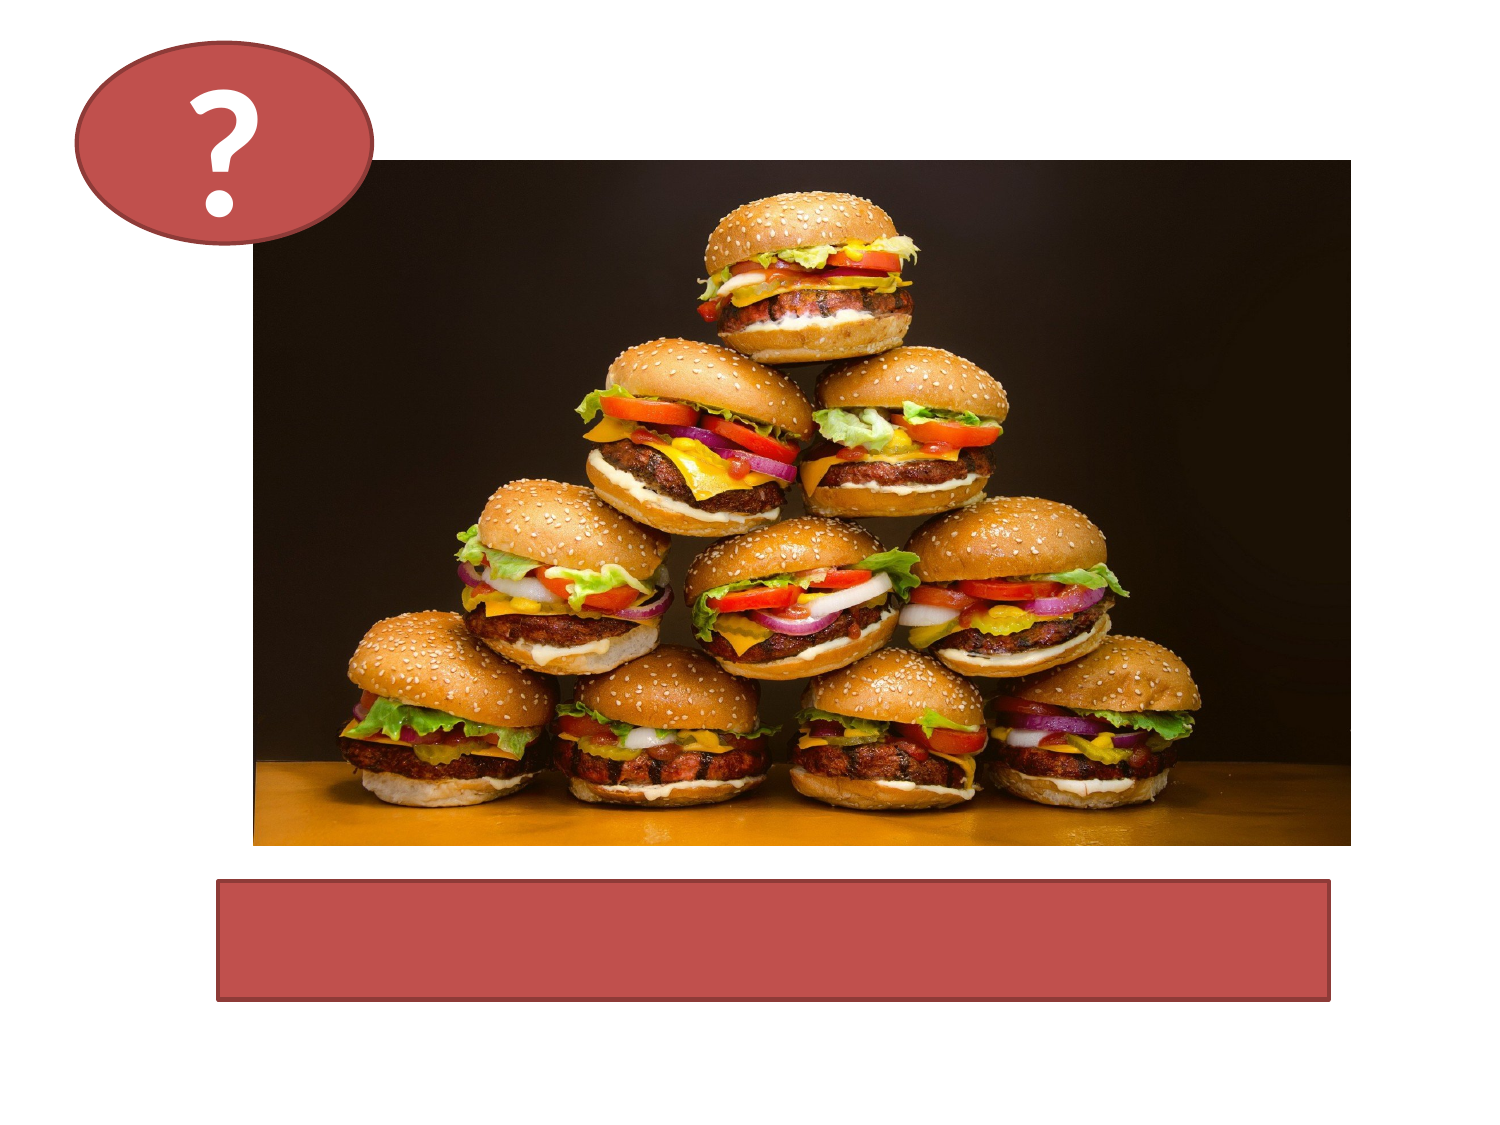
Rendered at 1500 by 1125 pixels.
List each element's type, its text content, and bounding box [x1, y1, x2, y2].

text_box Does he have any burgers? [235, 1002, 1281, 1007]
text_box [216, 879, 1331, 1002]
picture [253, 160, 1351, 847]
text_box ? [74, 40, 375, 246]
